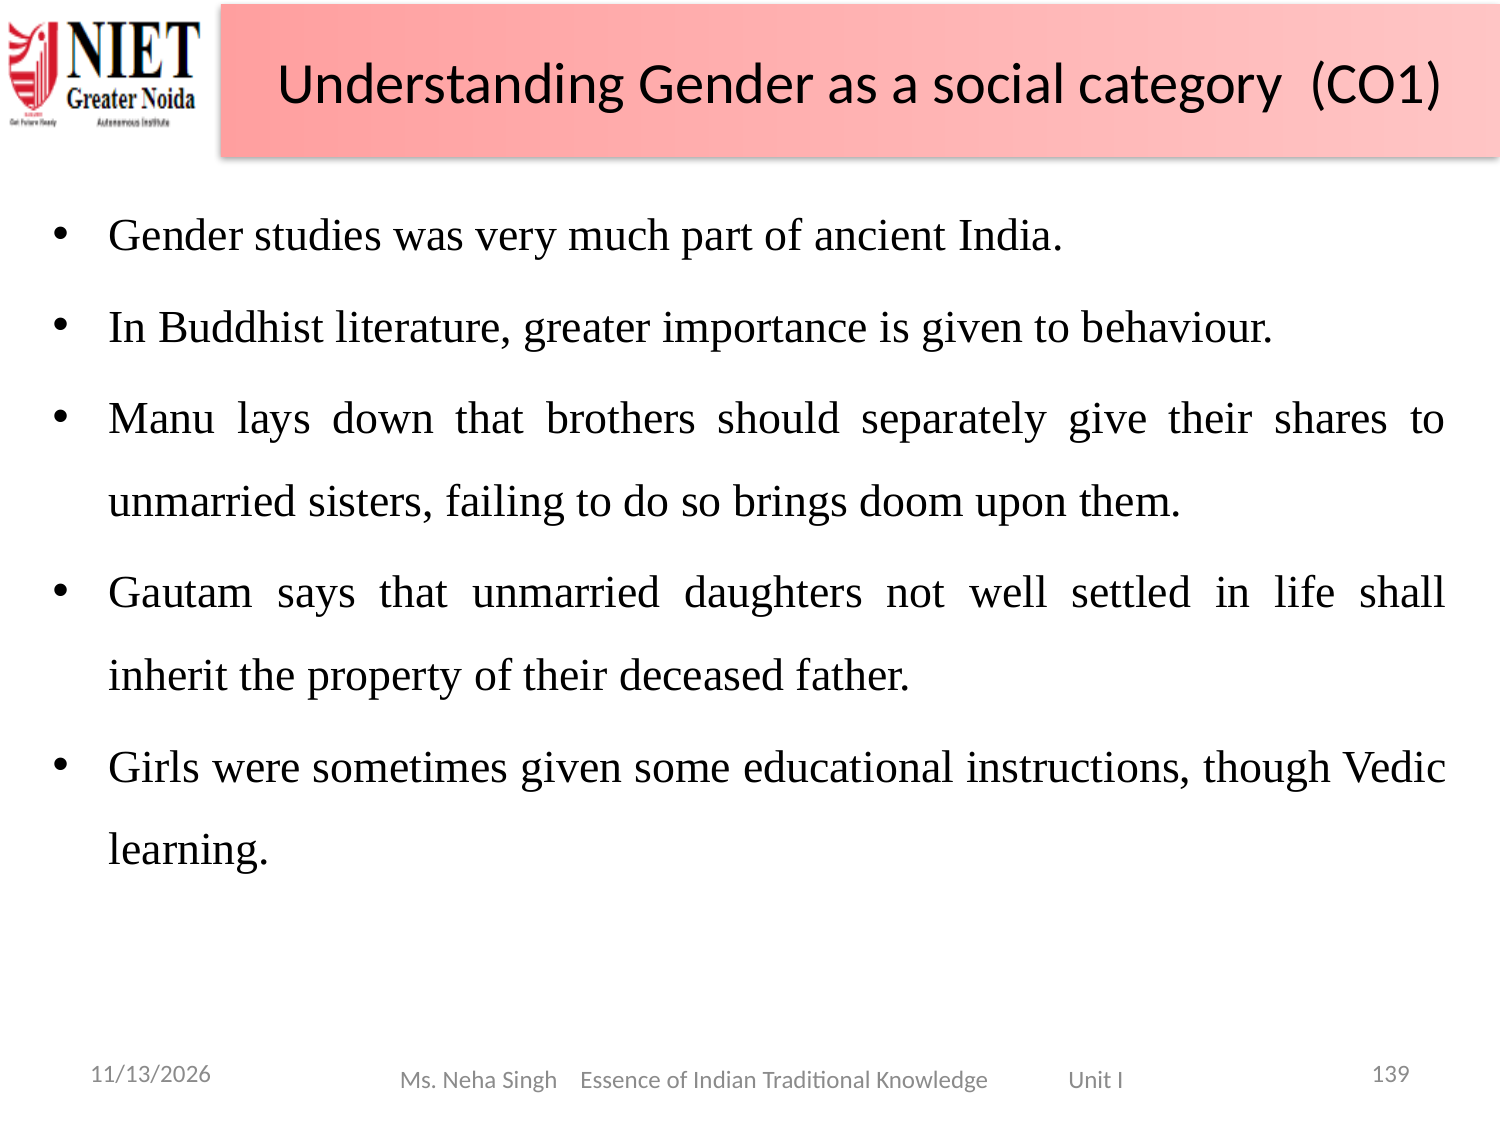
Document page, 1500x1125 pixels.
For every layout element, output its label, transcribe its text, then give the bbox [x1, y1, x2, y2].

list Gender studies was very much part of ancient India. In Buddhist literature, greater importance is given to behaviour. Manu lays down that brothers should separately give their shares to unmarried sisters, failing to do so brings doom upon them. Gautam says that unmarried daughters not well settled in life shall inherit the property of their deceased father. Girls were sometimes given some educational instructions, though Vedic learning. [37, 169, 1463, 1049]
picture [0, 0, 213, 151]
slide_number 139 [1074, 1042, 1425, 1103]
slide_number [75, 1042, 237, 1103]
text_box Understanding Gender as a social category (CO1) [220, 4, 1500, 157]
footer Ms. Neha Singh Essence of Indian Traditional Knowledge Unit I [237, 1042, 1288, 1115]
